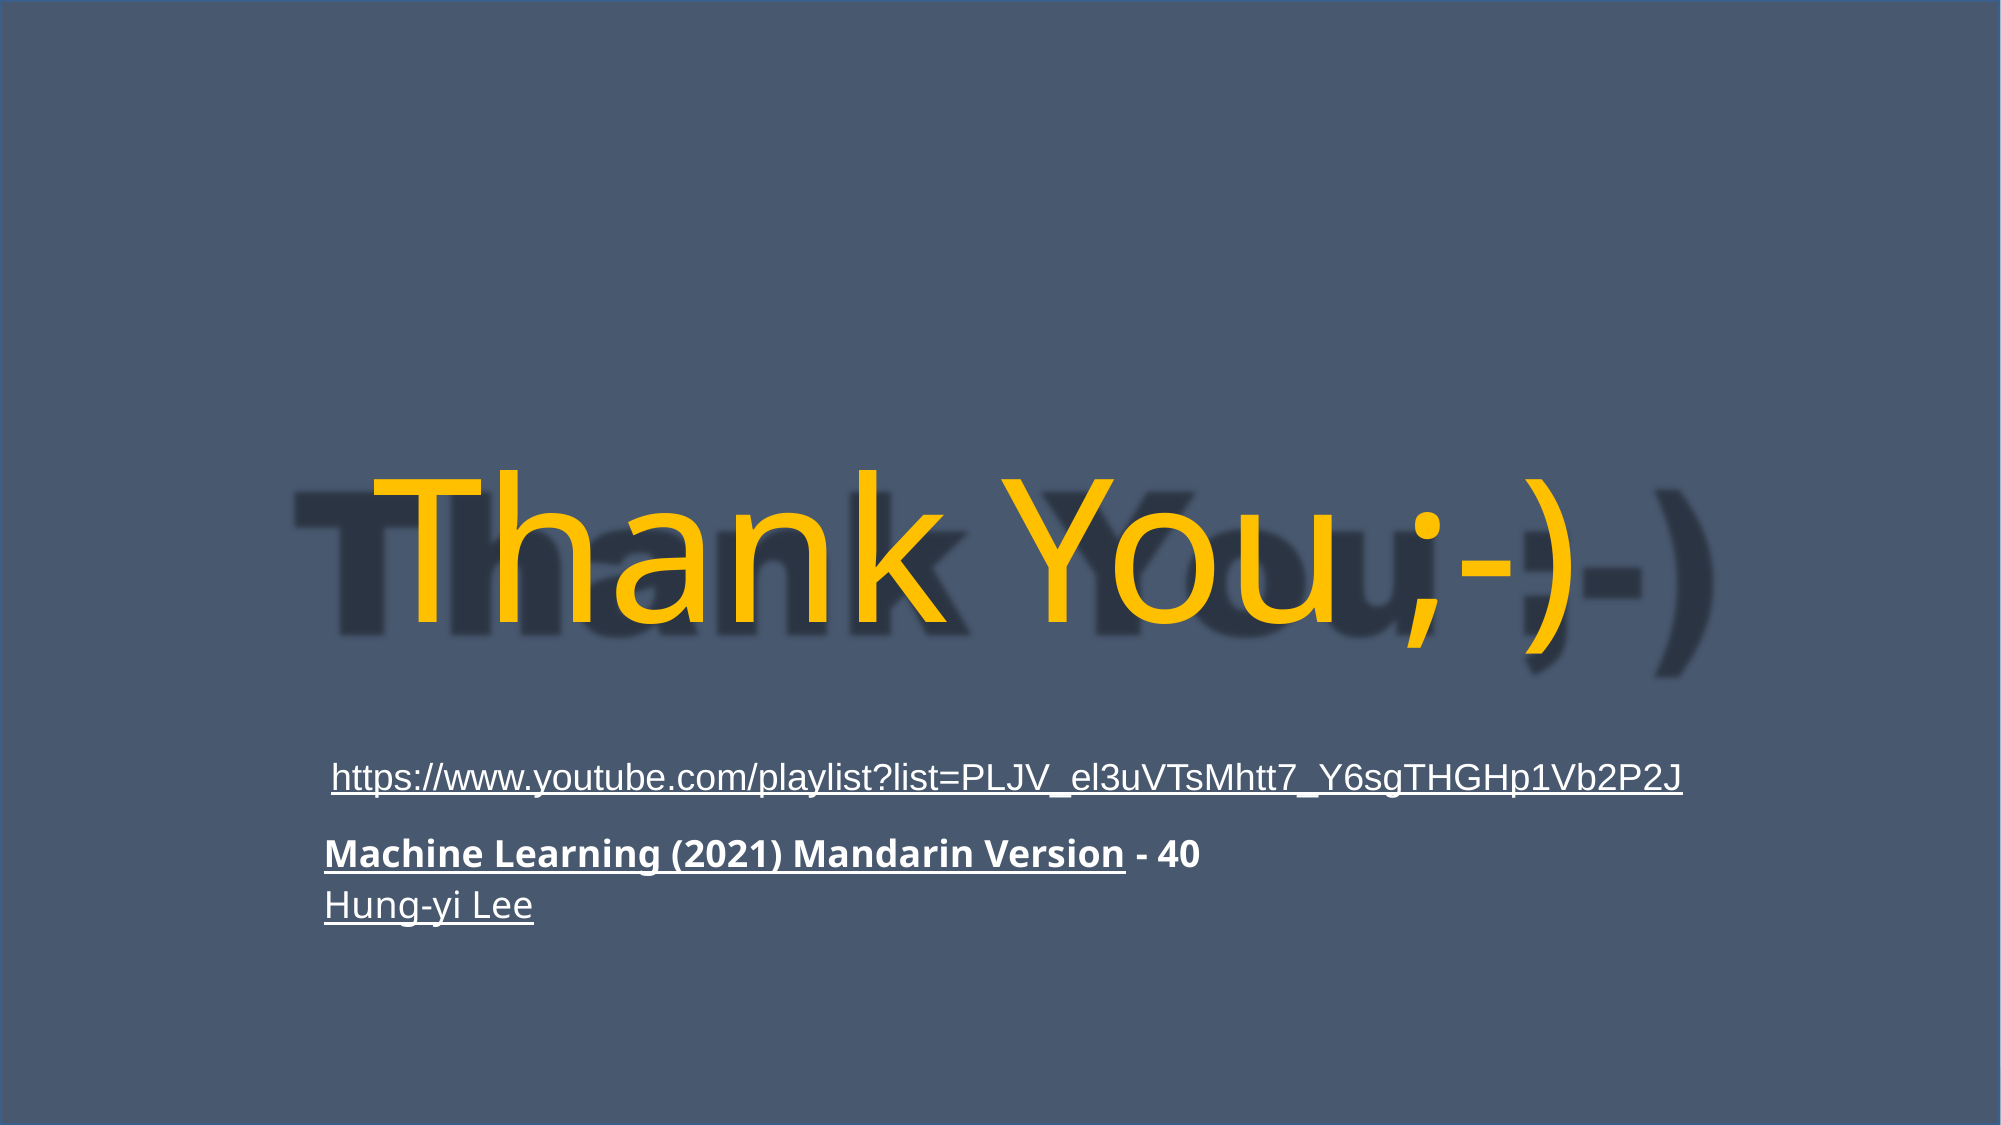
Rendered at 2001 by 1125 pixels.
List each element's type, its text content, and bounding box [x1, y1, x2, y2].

text_box Machine Learning (2021) Mandarin Version - 40 Hung-yi Lee [308, 828, 1309, 940]
picture [161, 379, 1853, 817]
